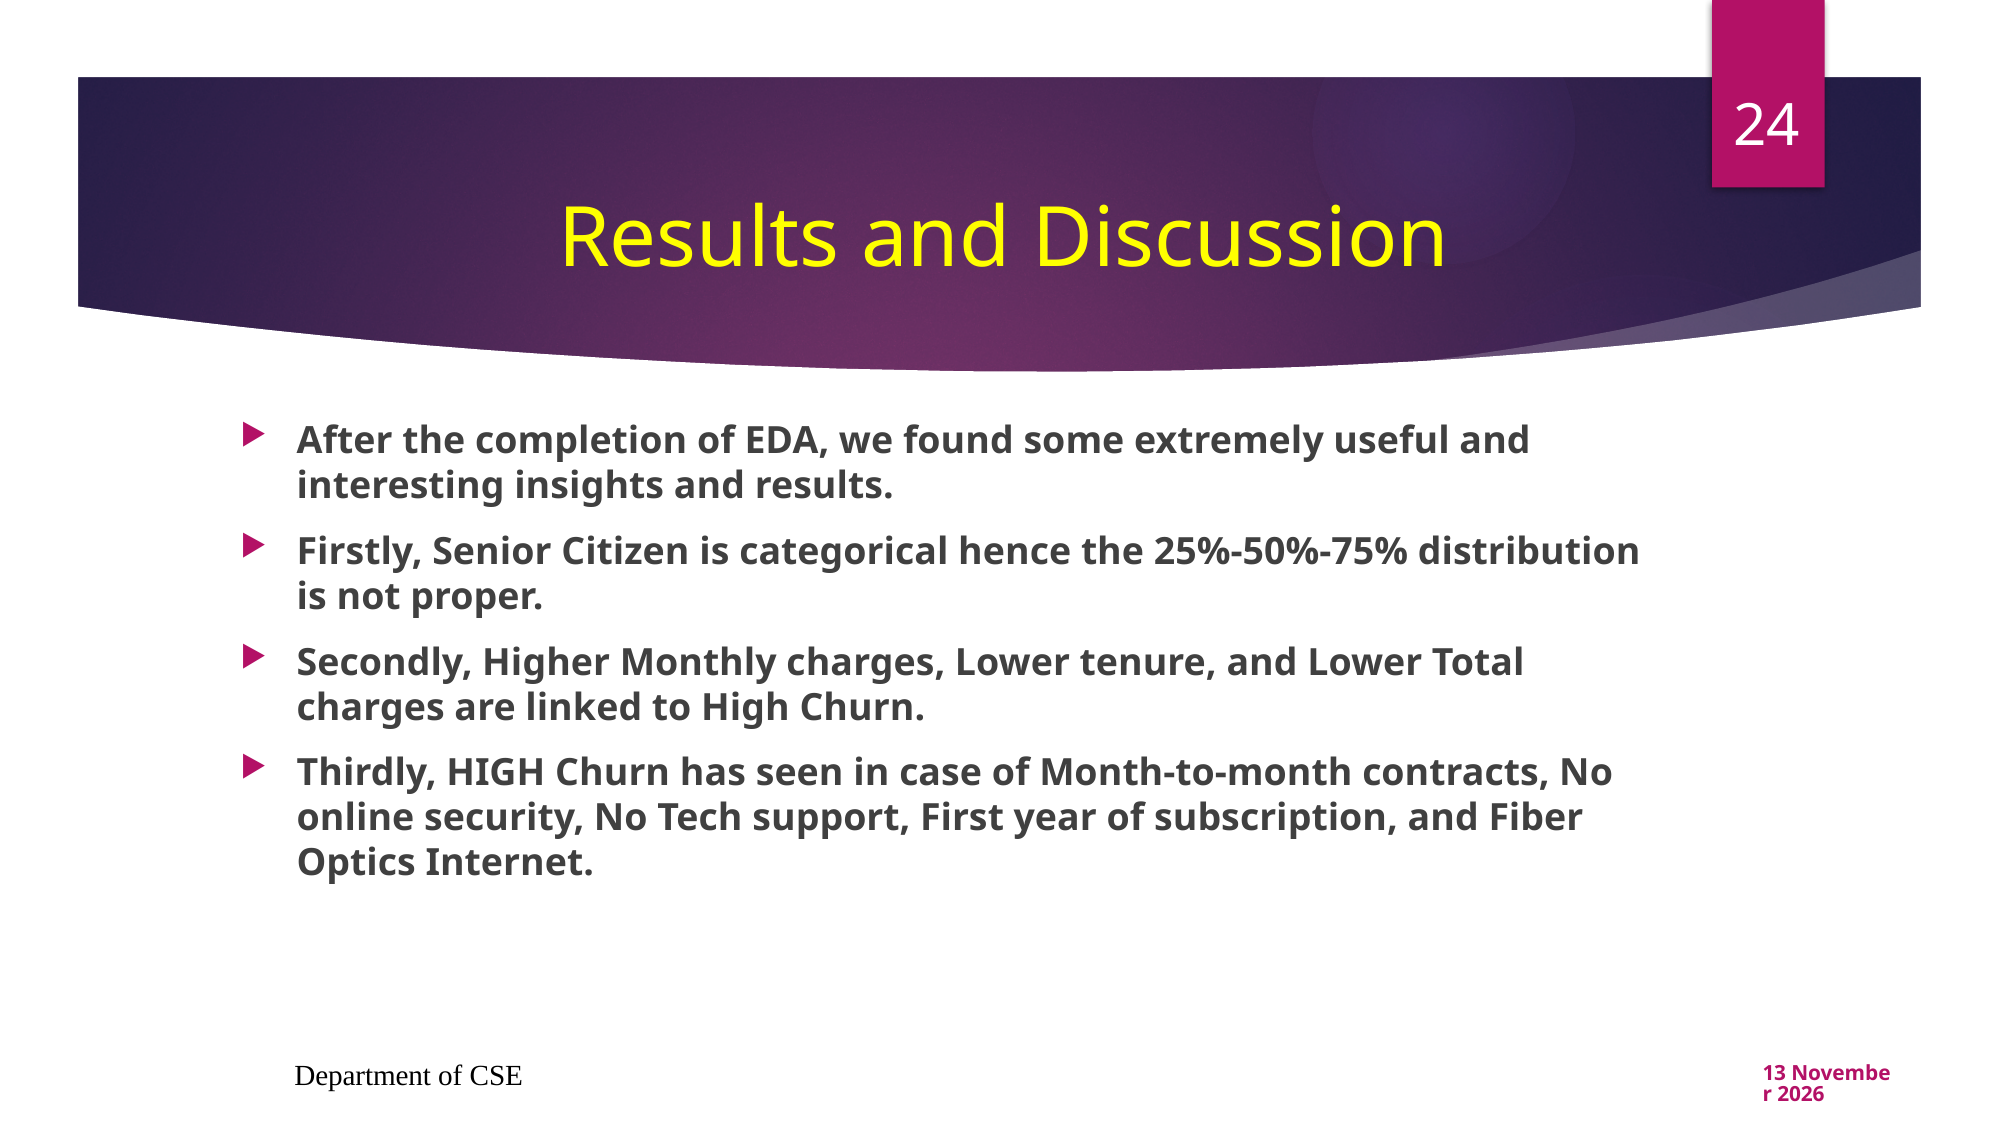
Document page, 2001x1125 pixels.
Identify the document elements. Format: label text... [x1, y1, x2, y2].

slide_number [1747, 1048, 1911, 1099]
list After the completion of EDA, we found some extremely useful and interesting insights and results. Firstly, Senior Citizen is categorical hence the 25%-50%-75% distribution is not proper. Secondly, Higher Monthly charges, Lower tenure, and Lower Total charges are linked to High Churn. Thirdly, HIGH Churn has seen in case of Month-to-month contracts, No online security, No Tech support, First year of subscription, and Fiber Optics Internet. [225, 408, 1674, 969]
title Results and Discussion [543, 176, 1894, 290]
footer Department of CSE [92, 1048, 726, 1099]
slide_number 24 [1698, 48, 1836, 175]
